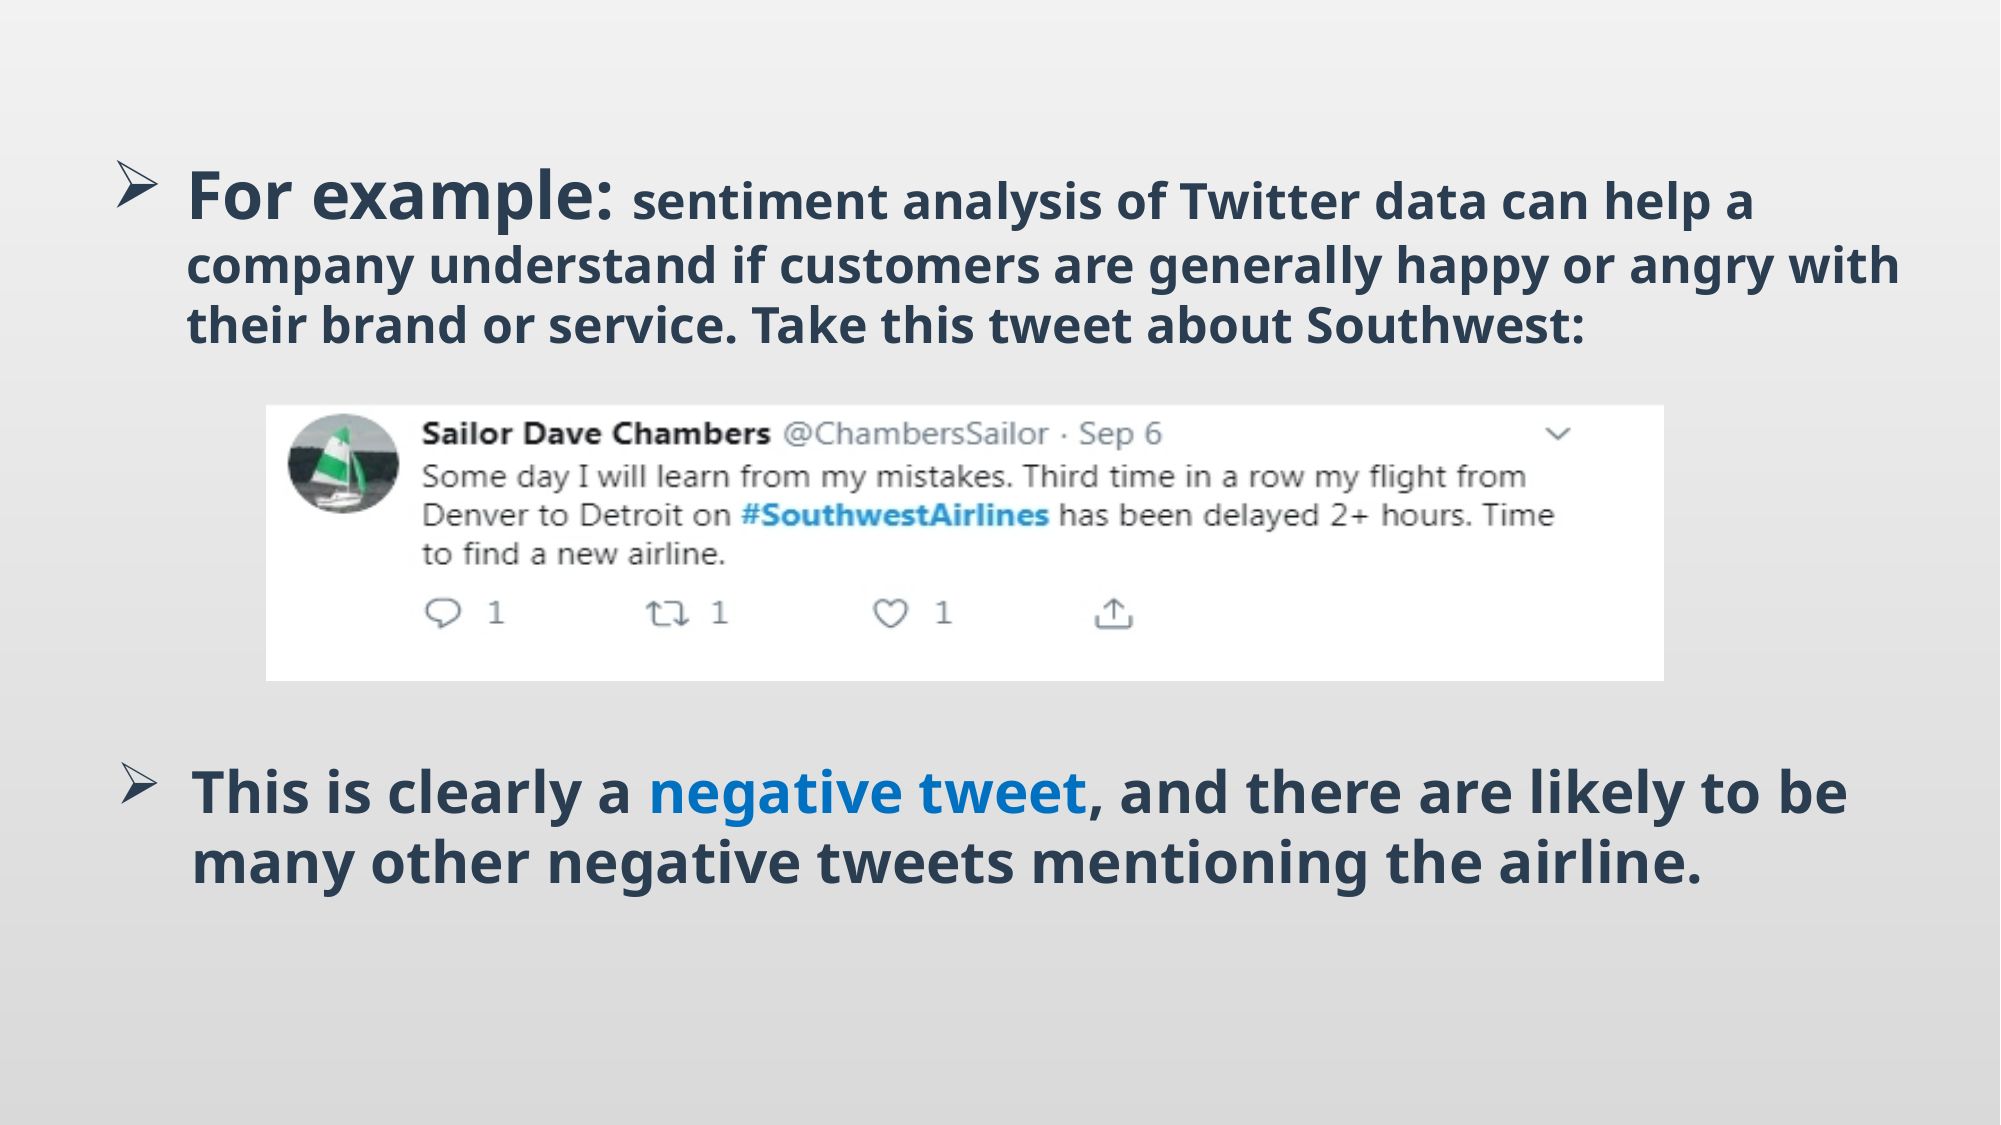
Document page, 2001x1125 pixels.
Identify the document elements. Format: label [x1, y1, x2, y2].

text_box [96, 145, 1925, 905]
